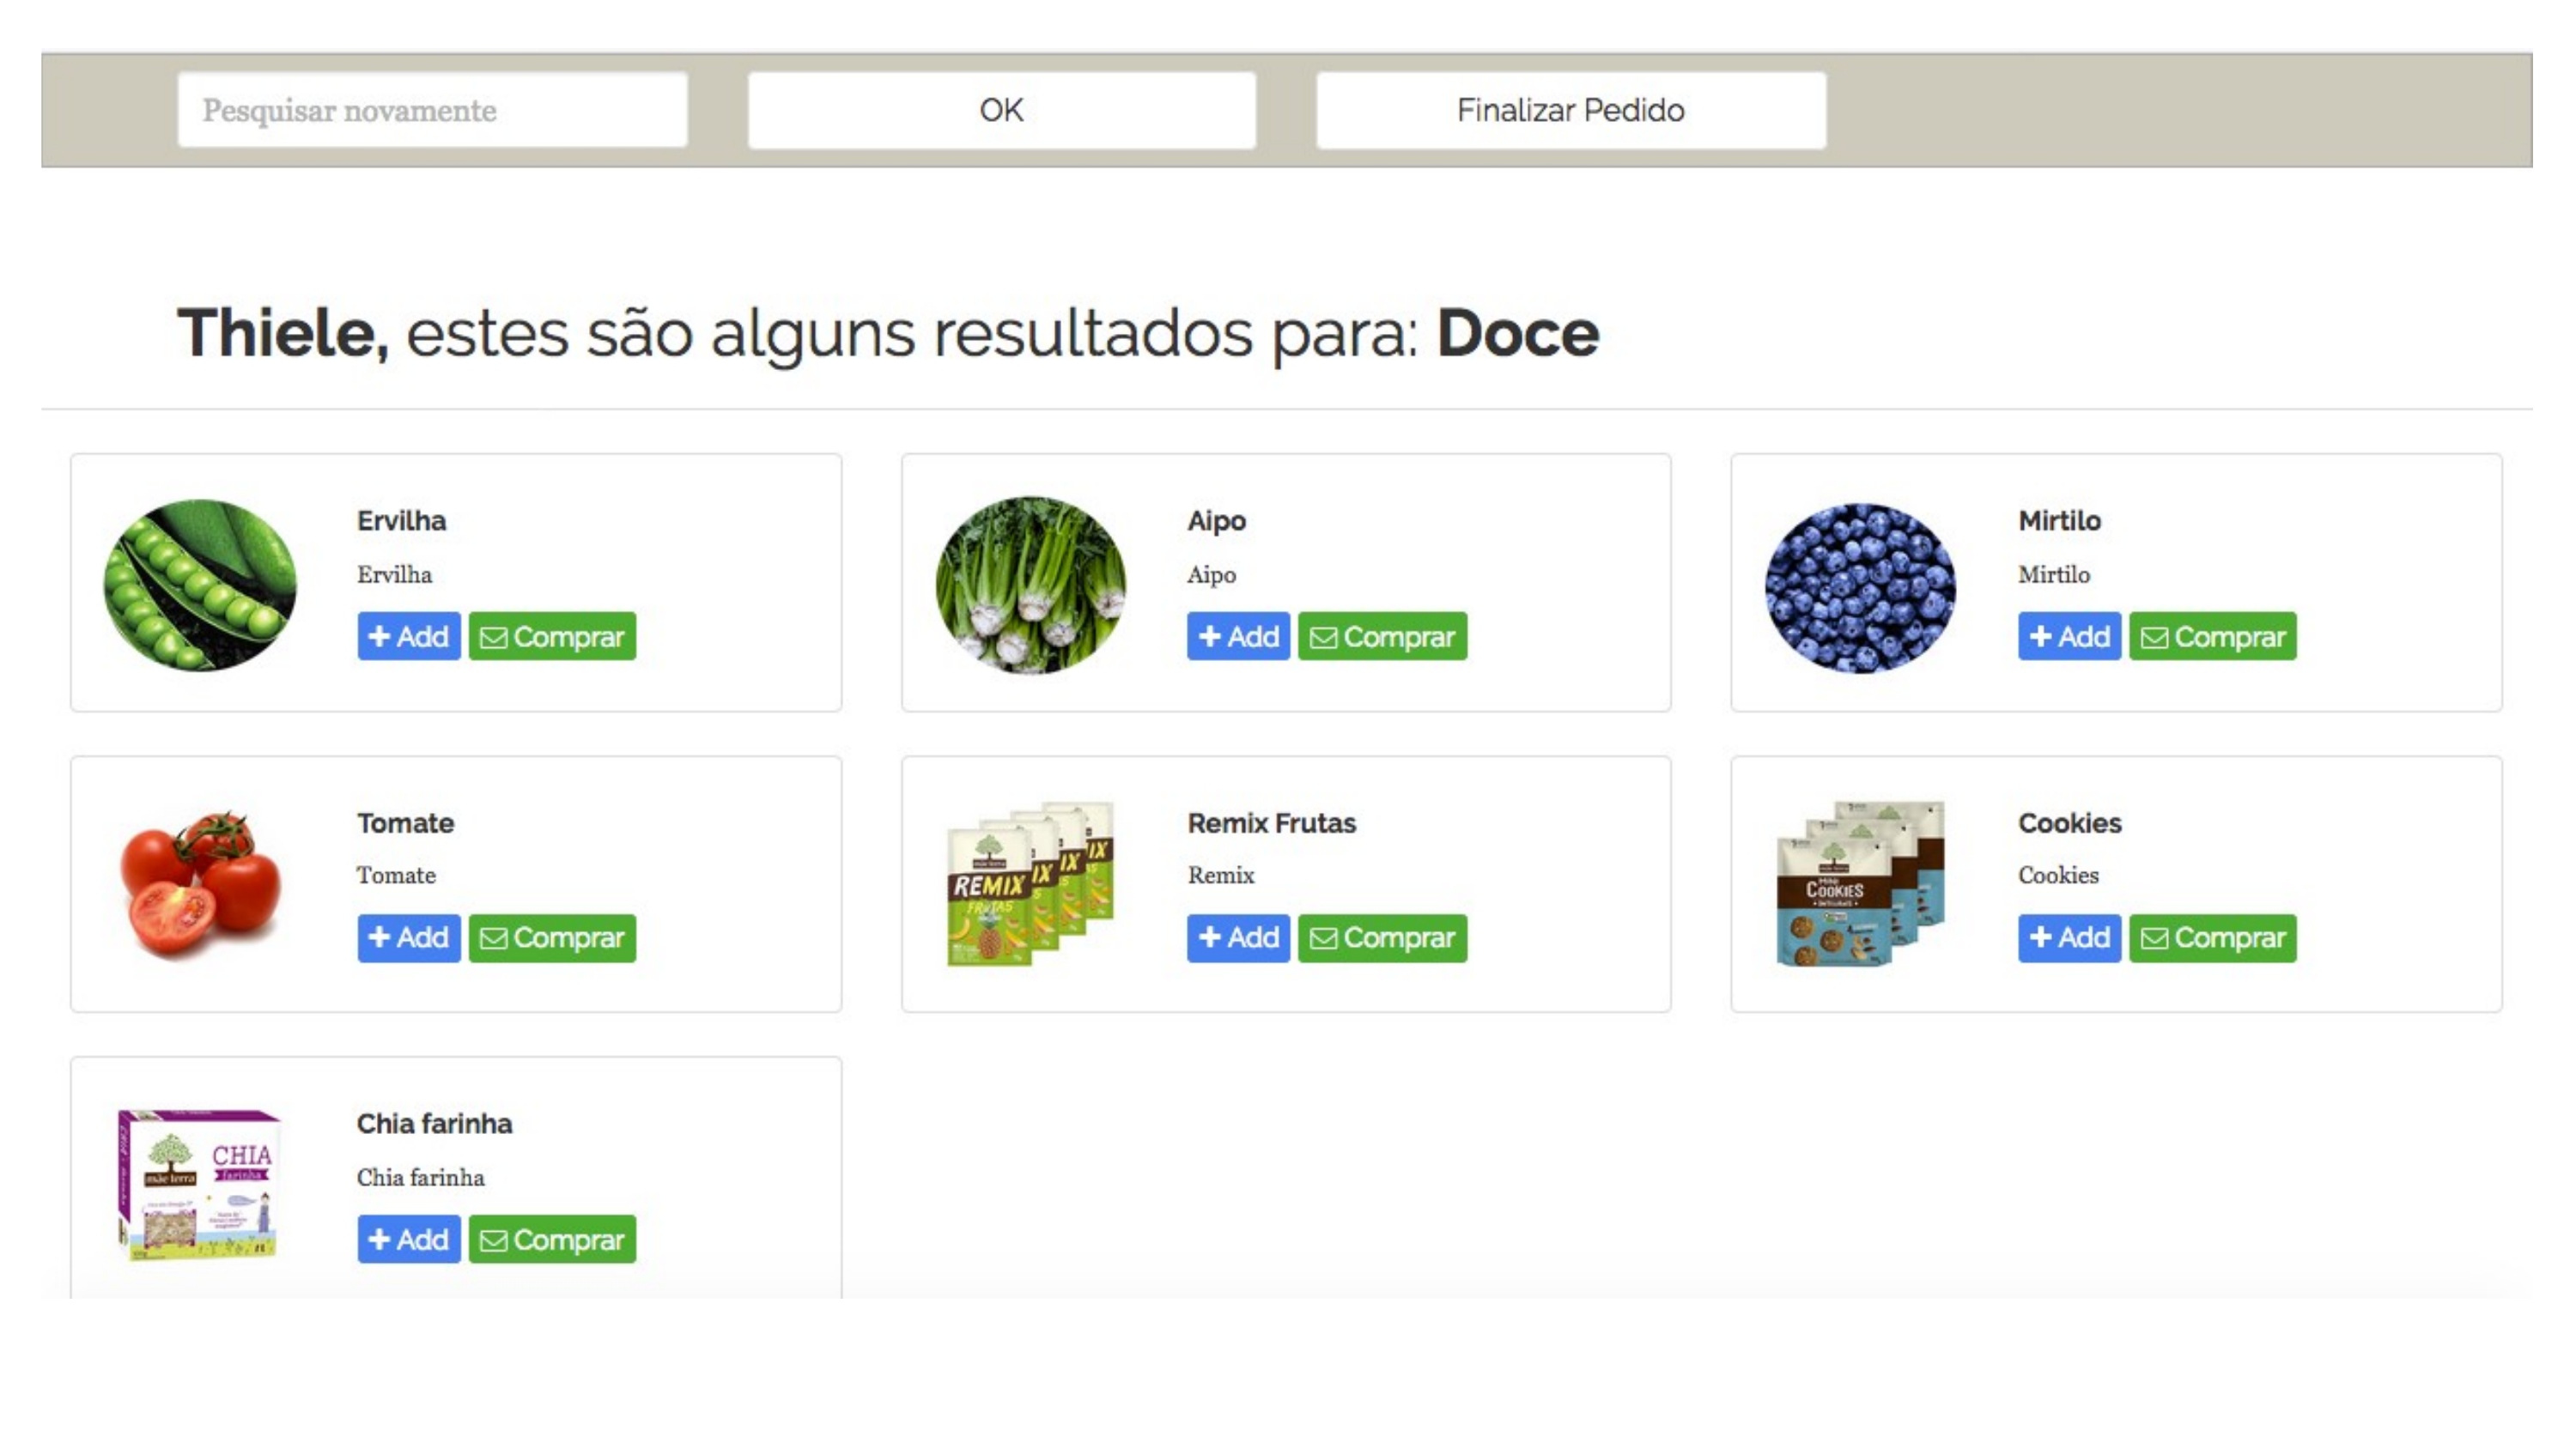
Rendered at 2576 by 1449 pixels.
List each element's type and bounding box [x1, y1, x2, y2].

text_box [41, 48, 2533, 1299]
